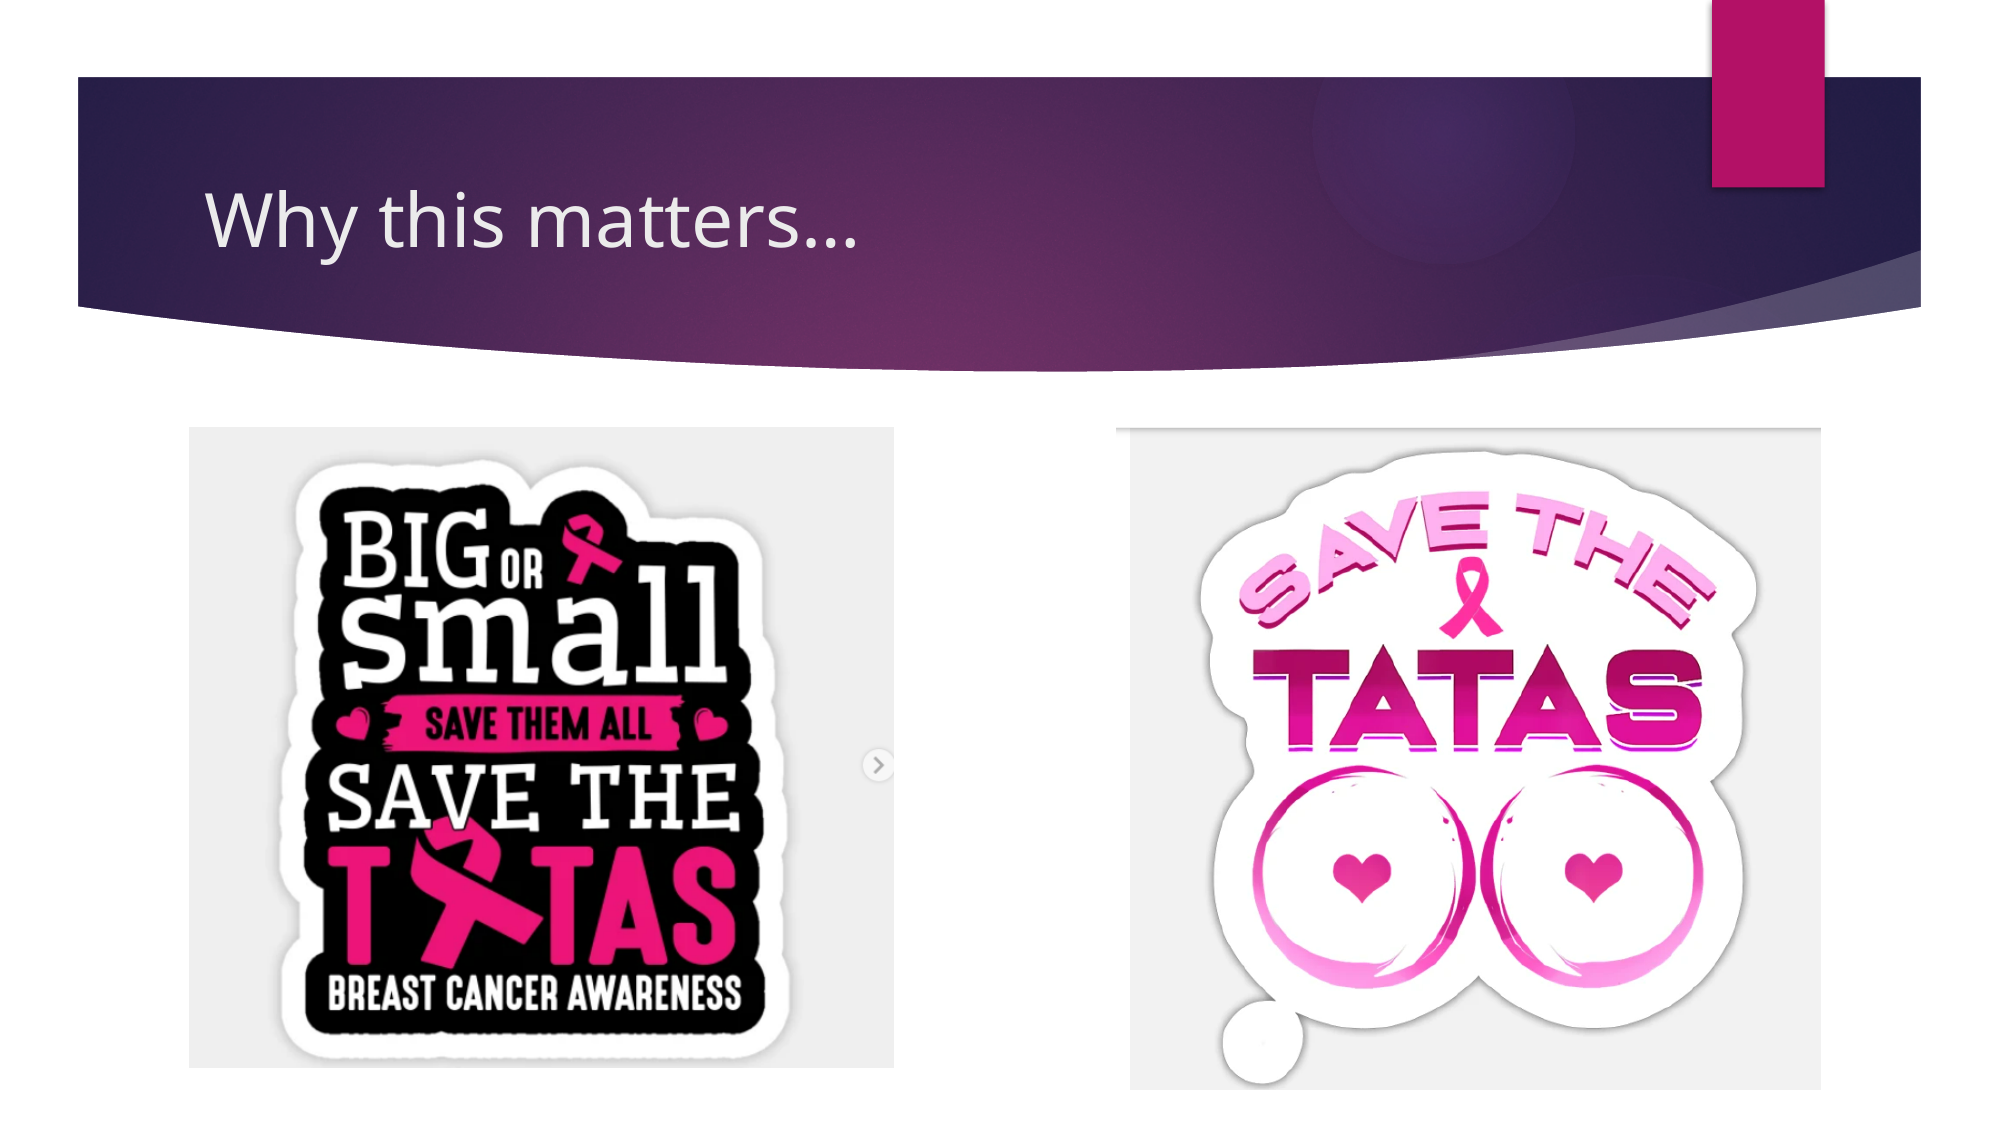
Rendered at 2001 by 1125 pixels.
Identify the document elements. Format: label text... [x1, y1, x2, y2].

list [1116, 426, 1821, 1090]
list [189, 426, 894, 1068]
title Why this matters… [189, 159, 1627, 276]
